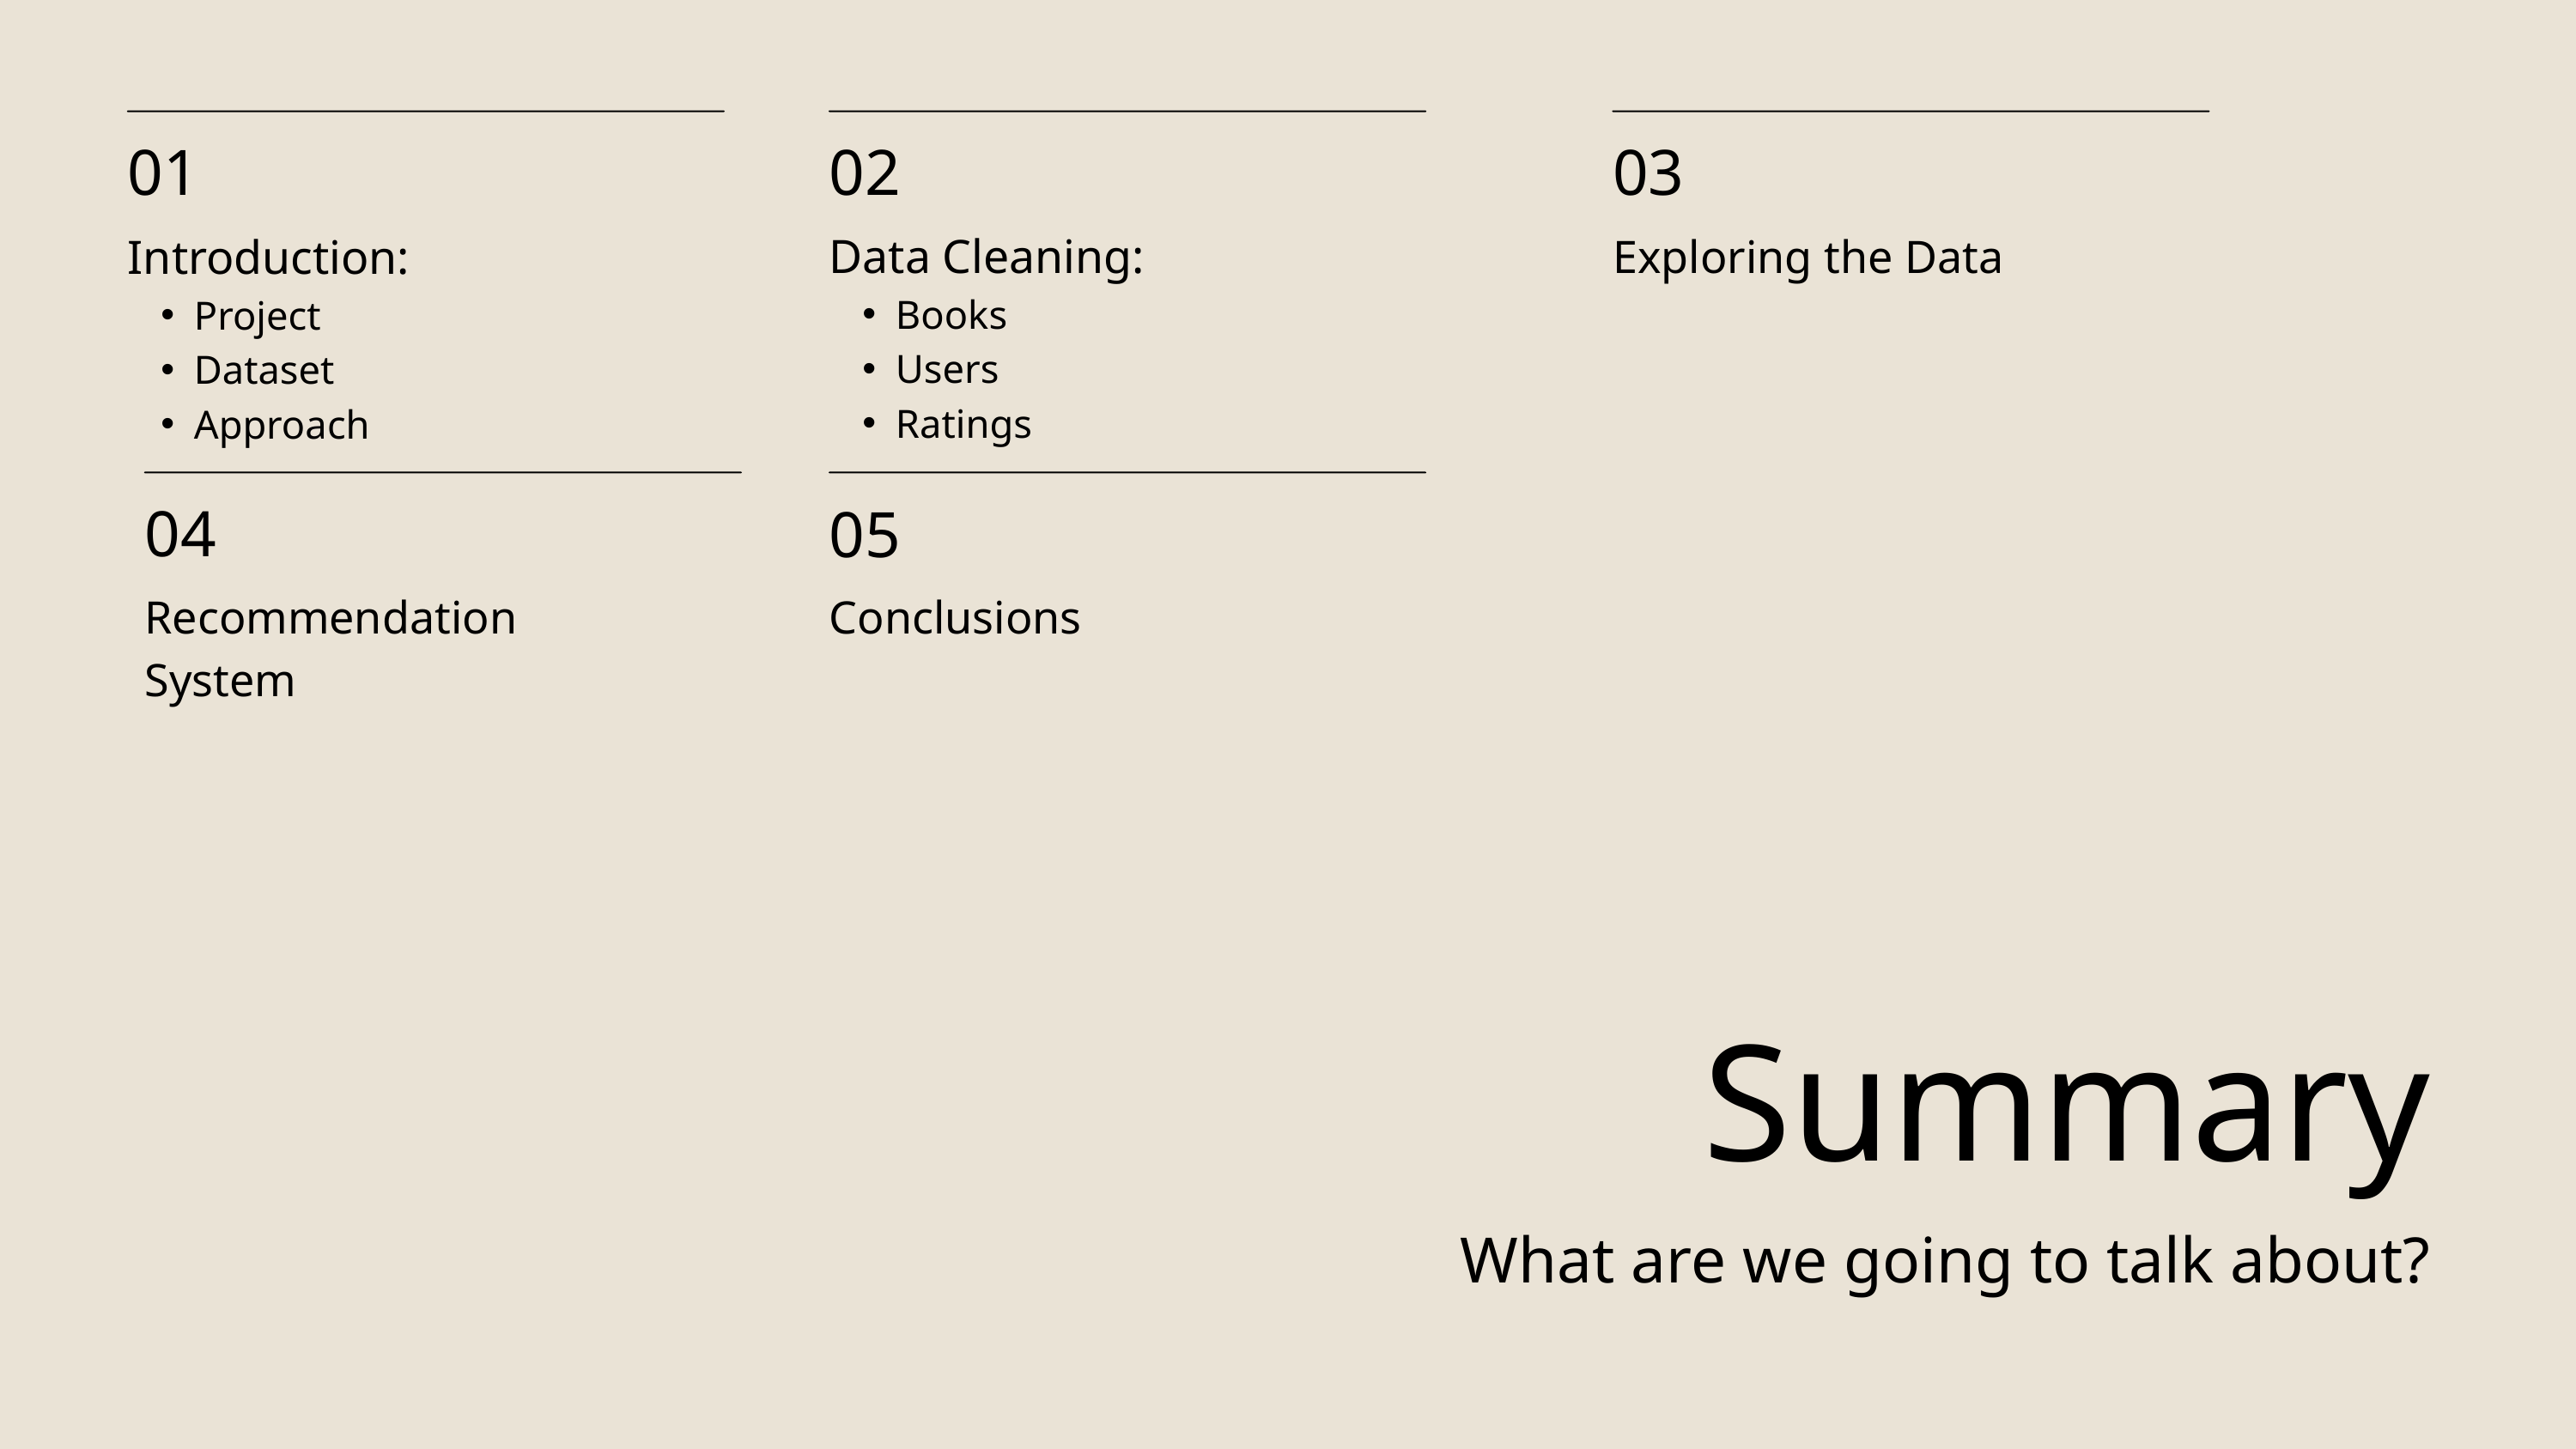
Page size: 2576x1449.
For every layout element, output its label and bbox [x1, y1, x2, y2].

text_box [829, 472, 1426, 709]
text_box [144, 472, 742, 699]
text_box [829, 111, 1426, 472]
text_box [1613, 111, 2209, 303]
text_box [966, 1000, 2432, 1293]
text_box [127, 111, 725, 531]
